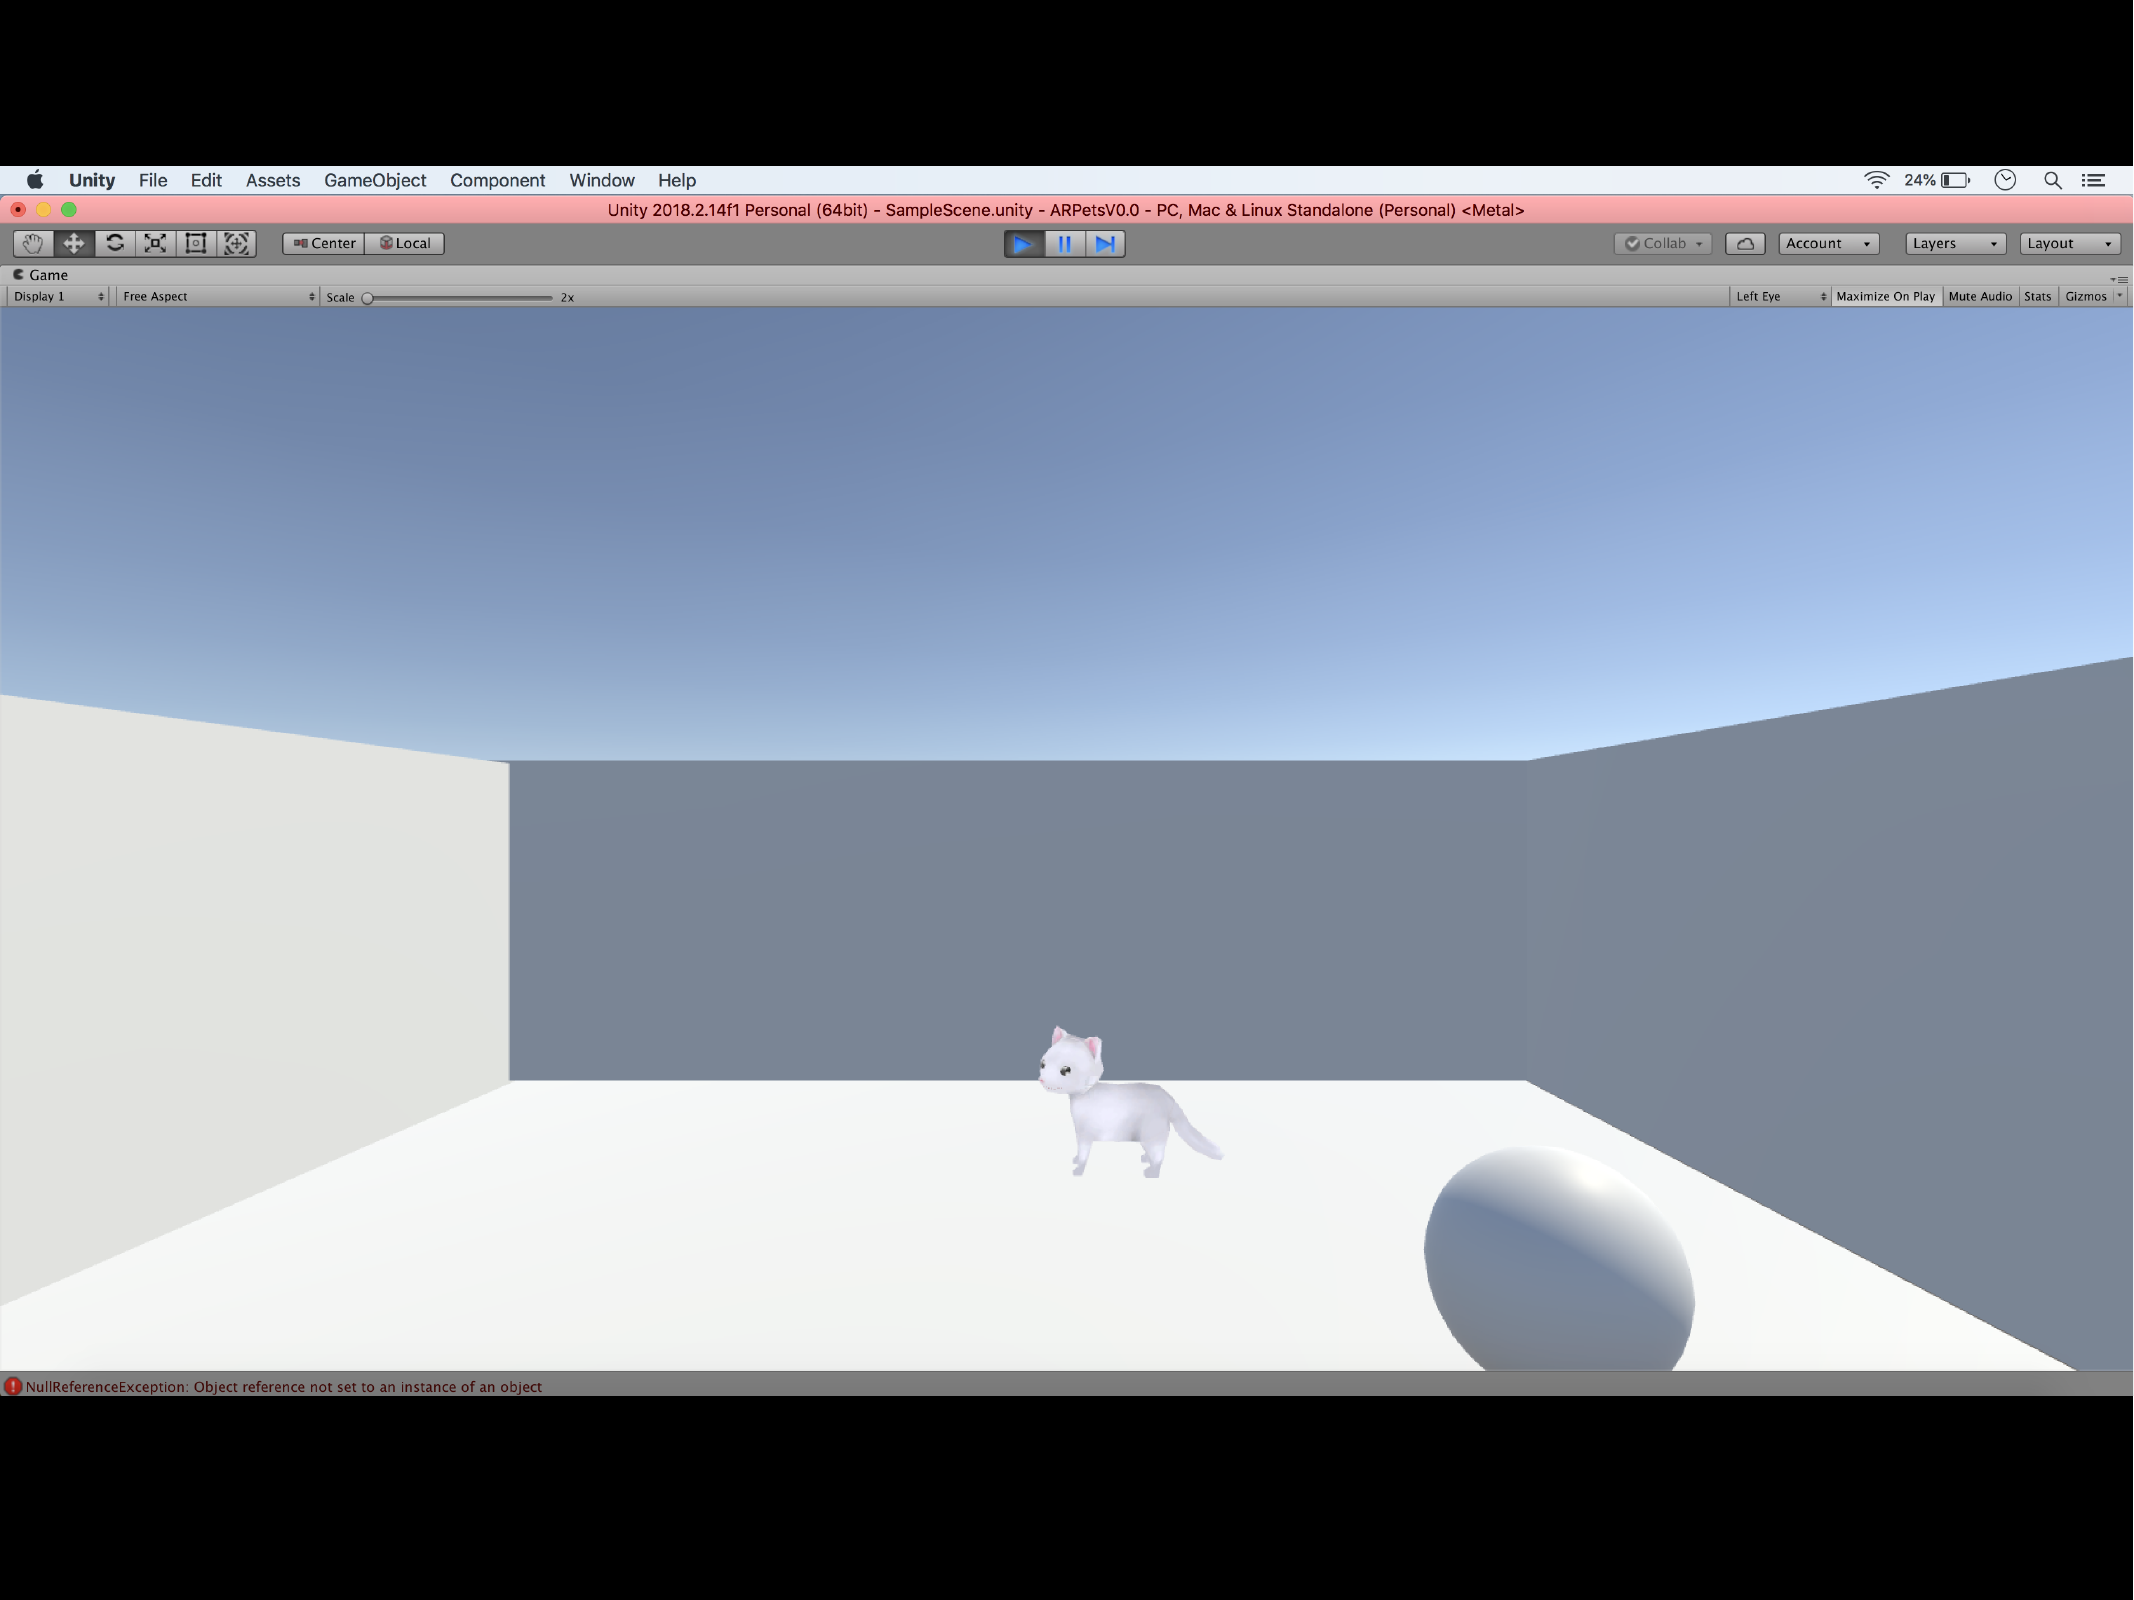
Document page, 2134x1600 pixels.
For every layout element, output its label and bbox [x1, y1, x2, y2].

picture [0, 166, 2134, 1397]
